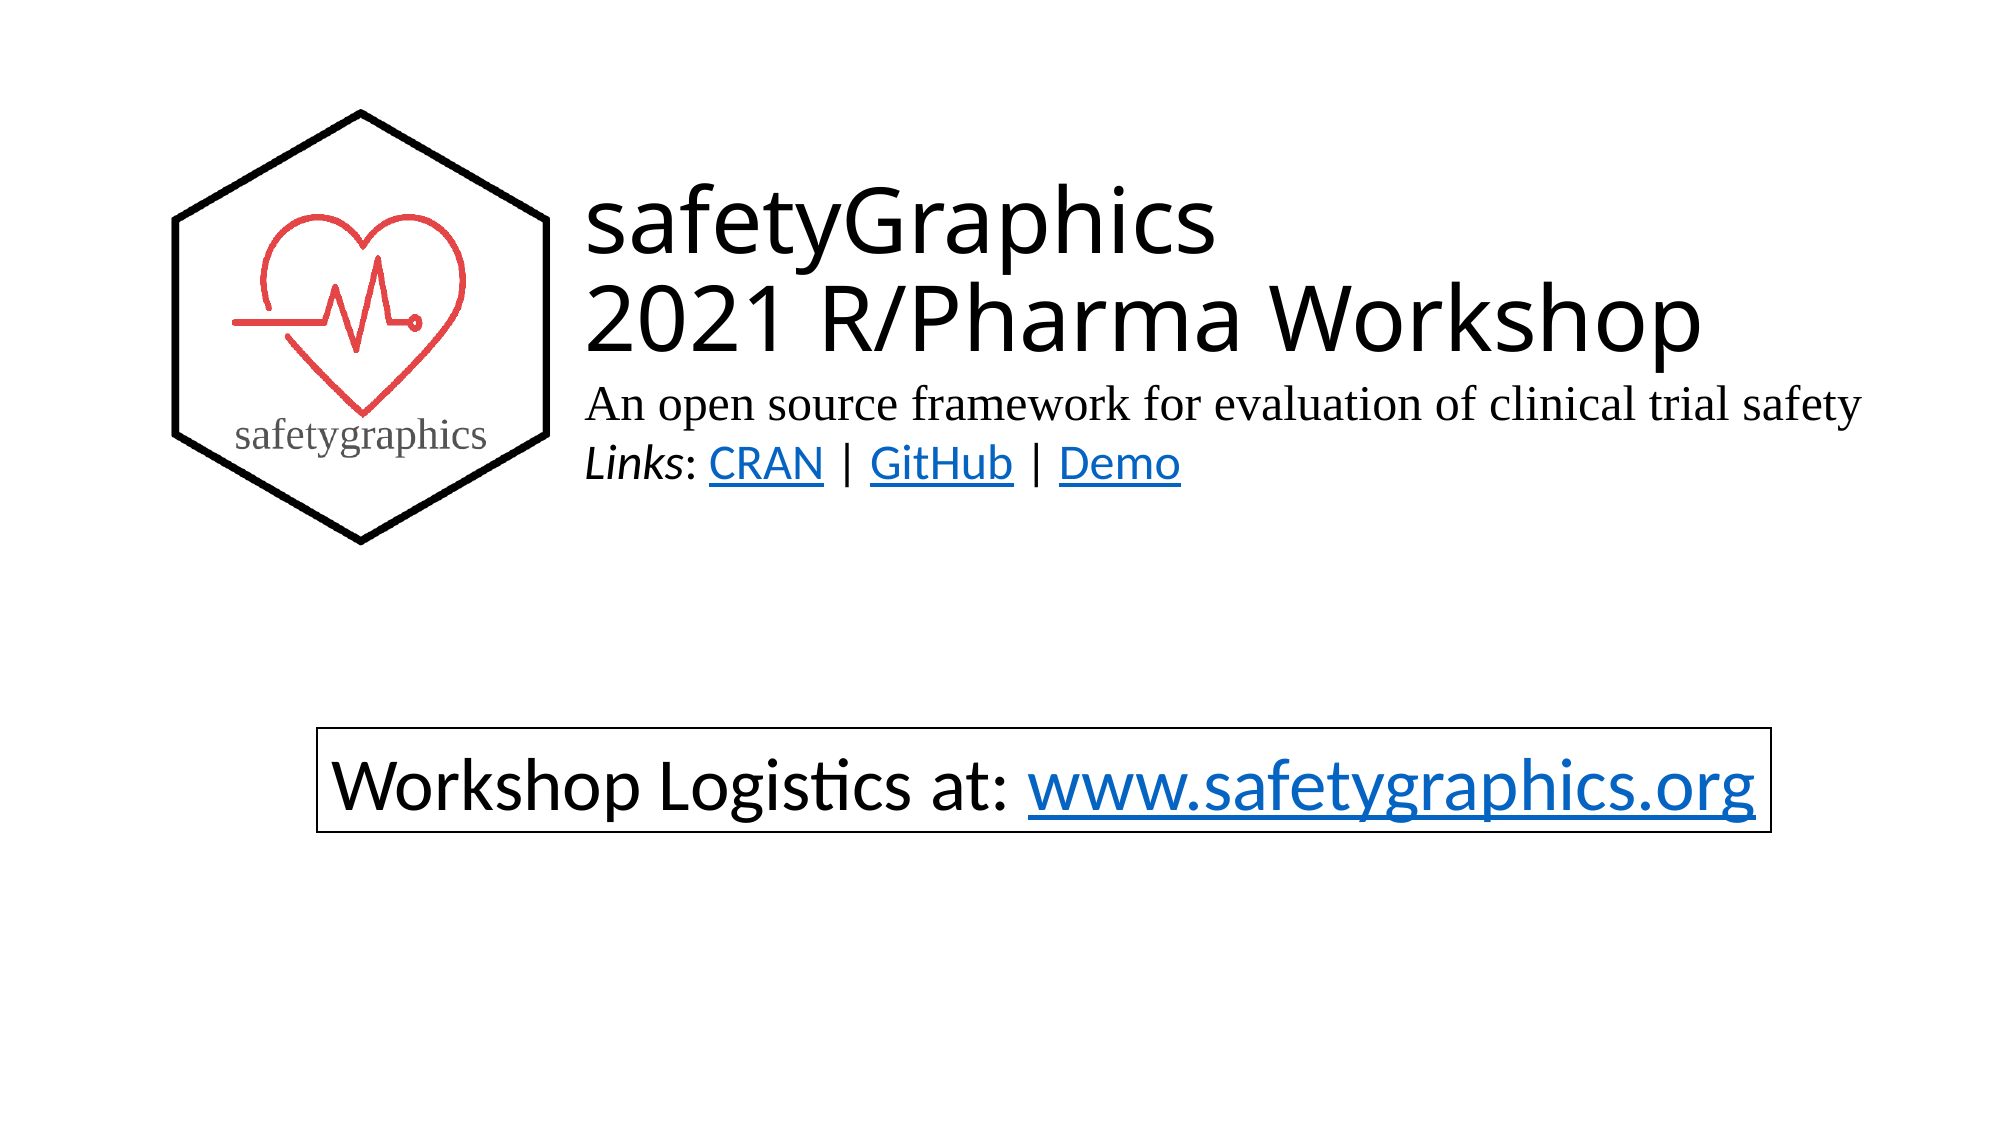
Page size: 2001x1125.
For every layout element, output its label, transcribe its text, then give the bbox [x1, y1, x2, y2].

picture [169, 105, 552, 549]
title safetyGraphics 2021 R/Pharma Workshop [569, 164, 1880, 362]
text_box An open source framework for evaluation of clinical trial safety Links: CRAN | GitHub | Demo [569, 362, 1929, 498]
text_box Workshop Logistics at: www.safetygraphics.org [316, 727, 1772, 833]
